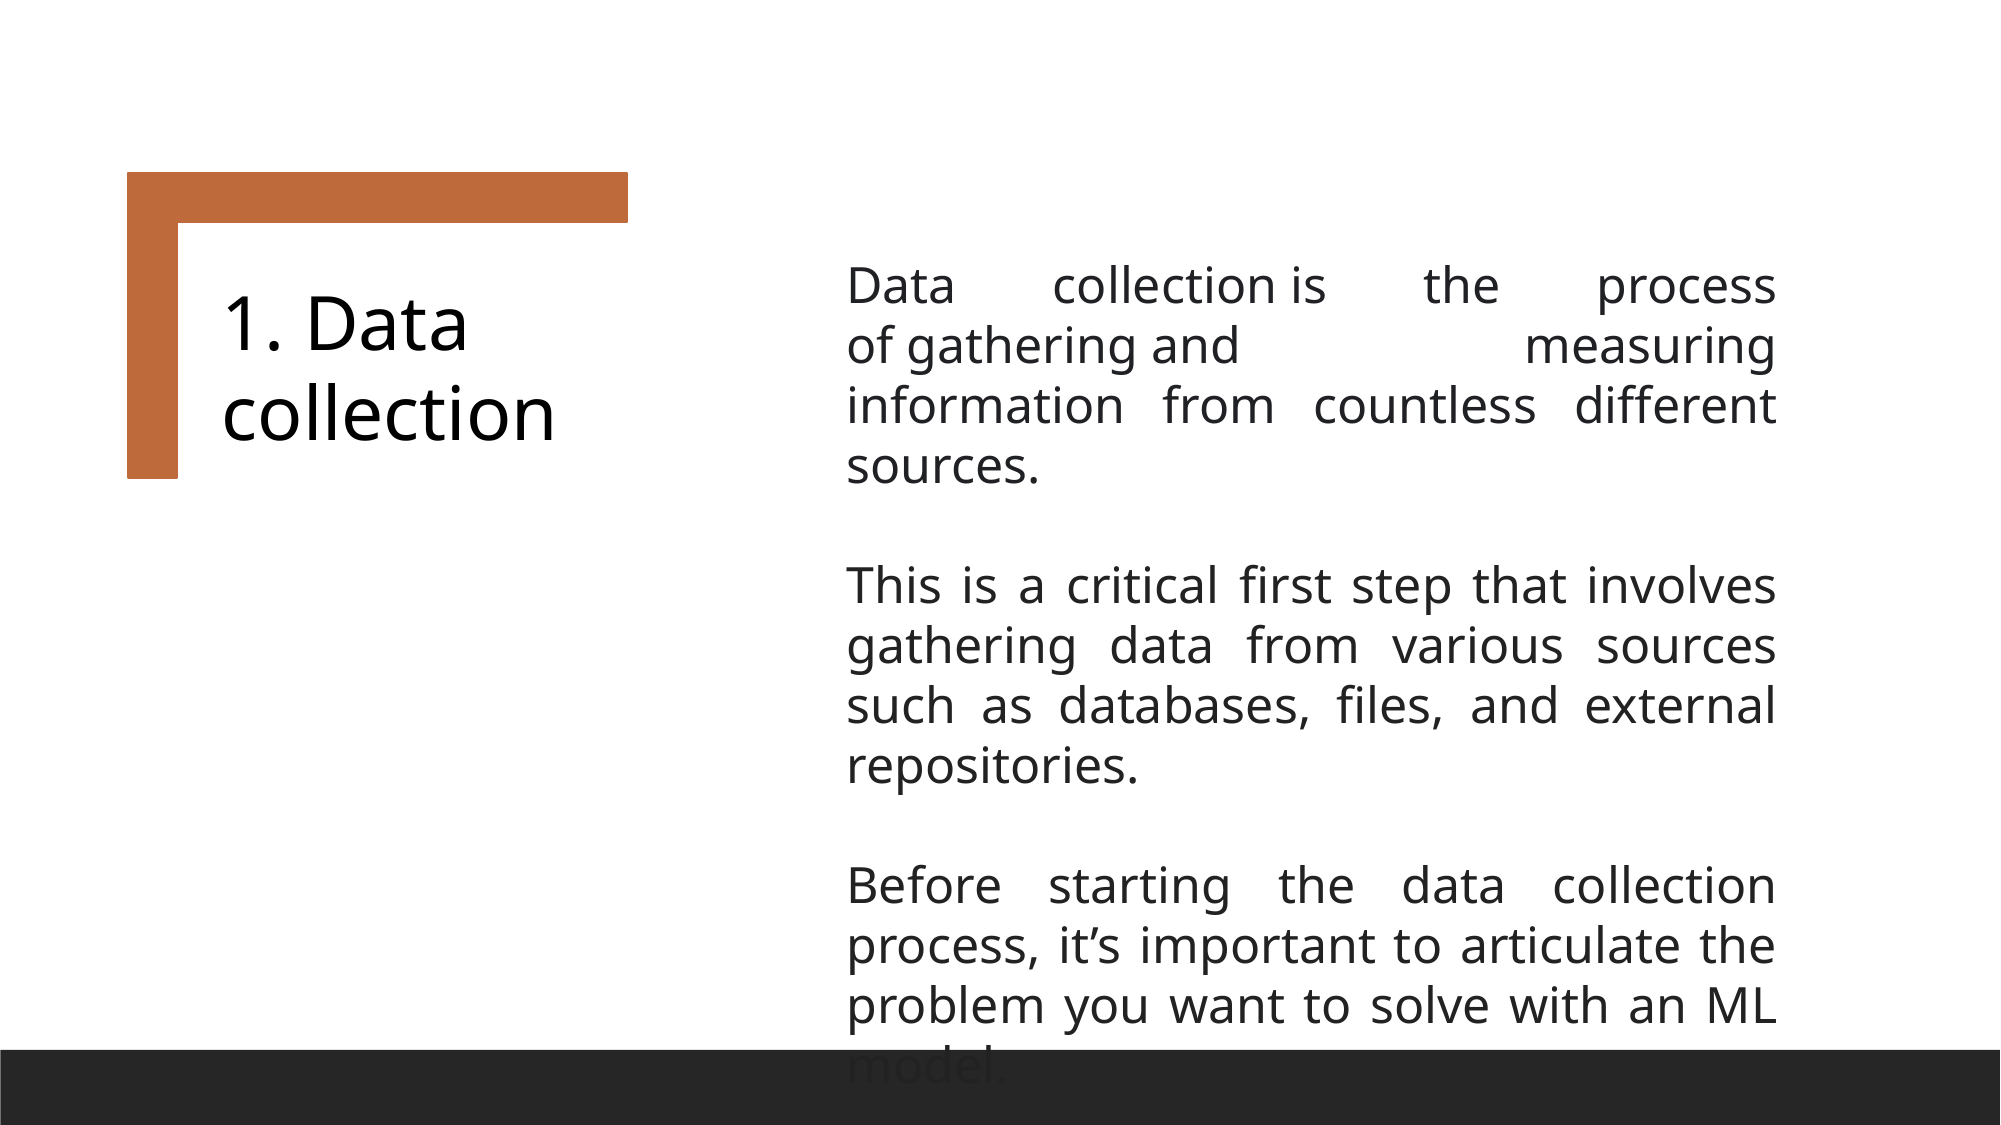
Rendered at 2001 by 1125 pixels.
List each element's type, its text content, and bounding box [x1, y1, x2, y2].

text_box Data collection is the process of gathering and measuring information from countless different sources. This is a critical first step that involves gathering data from various sources such as databases, files, and external repositories. Before starting the data collection process, it’s important to articulate the problem you want to solve with an ML model. [831, 246, 1793, 1102]
text_box 1. Data collection [207, 268, 707, 464]
text_box [127, 172, 628, 479]
